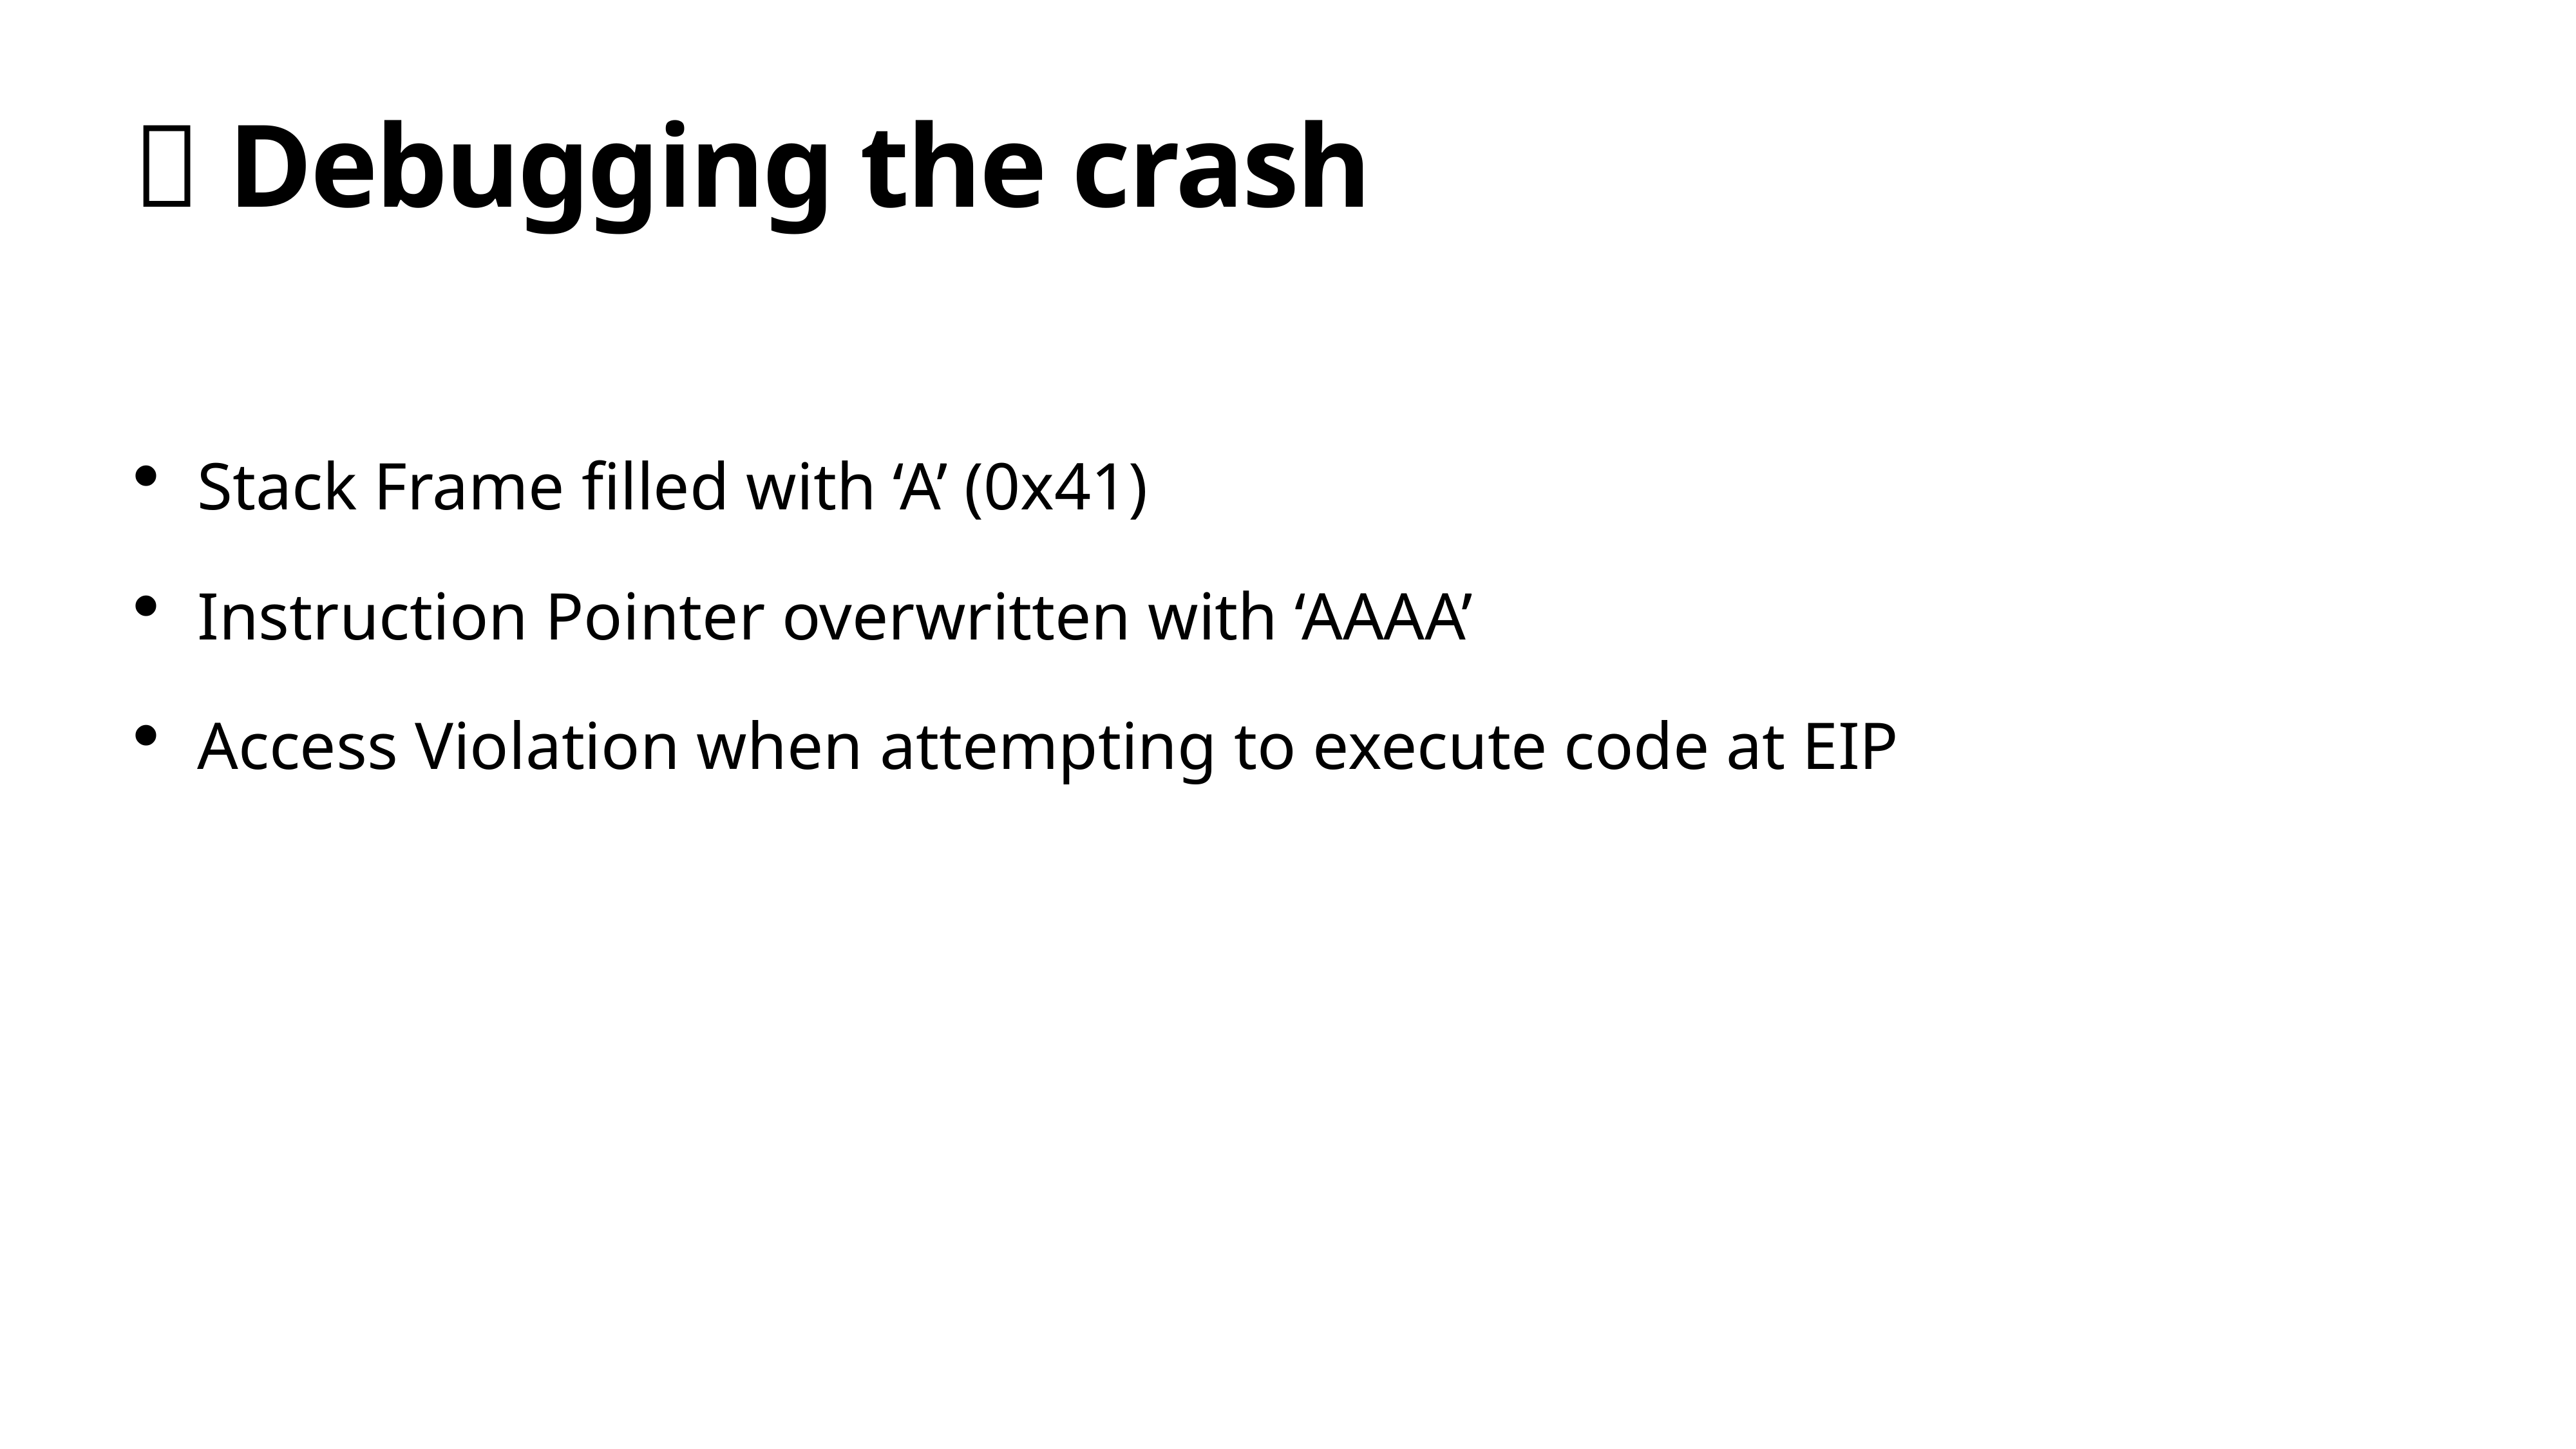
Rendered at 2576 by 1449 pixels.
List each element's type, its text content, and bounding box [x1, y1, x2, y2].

title 🐛 Debugging the crash [127, 113, 2449, 266]
list Stack Frame filled with ‘A’ (0x41) Instruction Pointer overwritten with ‘AAAA’ Access Violation when attempting to execute code at EIP [127, 448, 2449, 1321]
